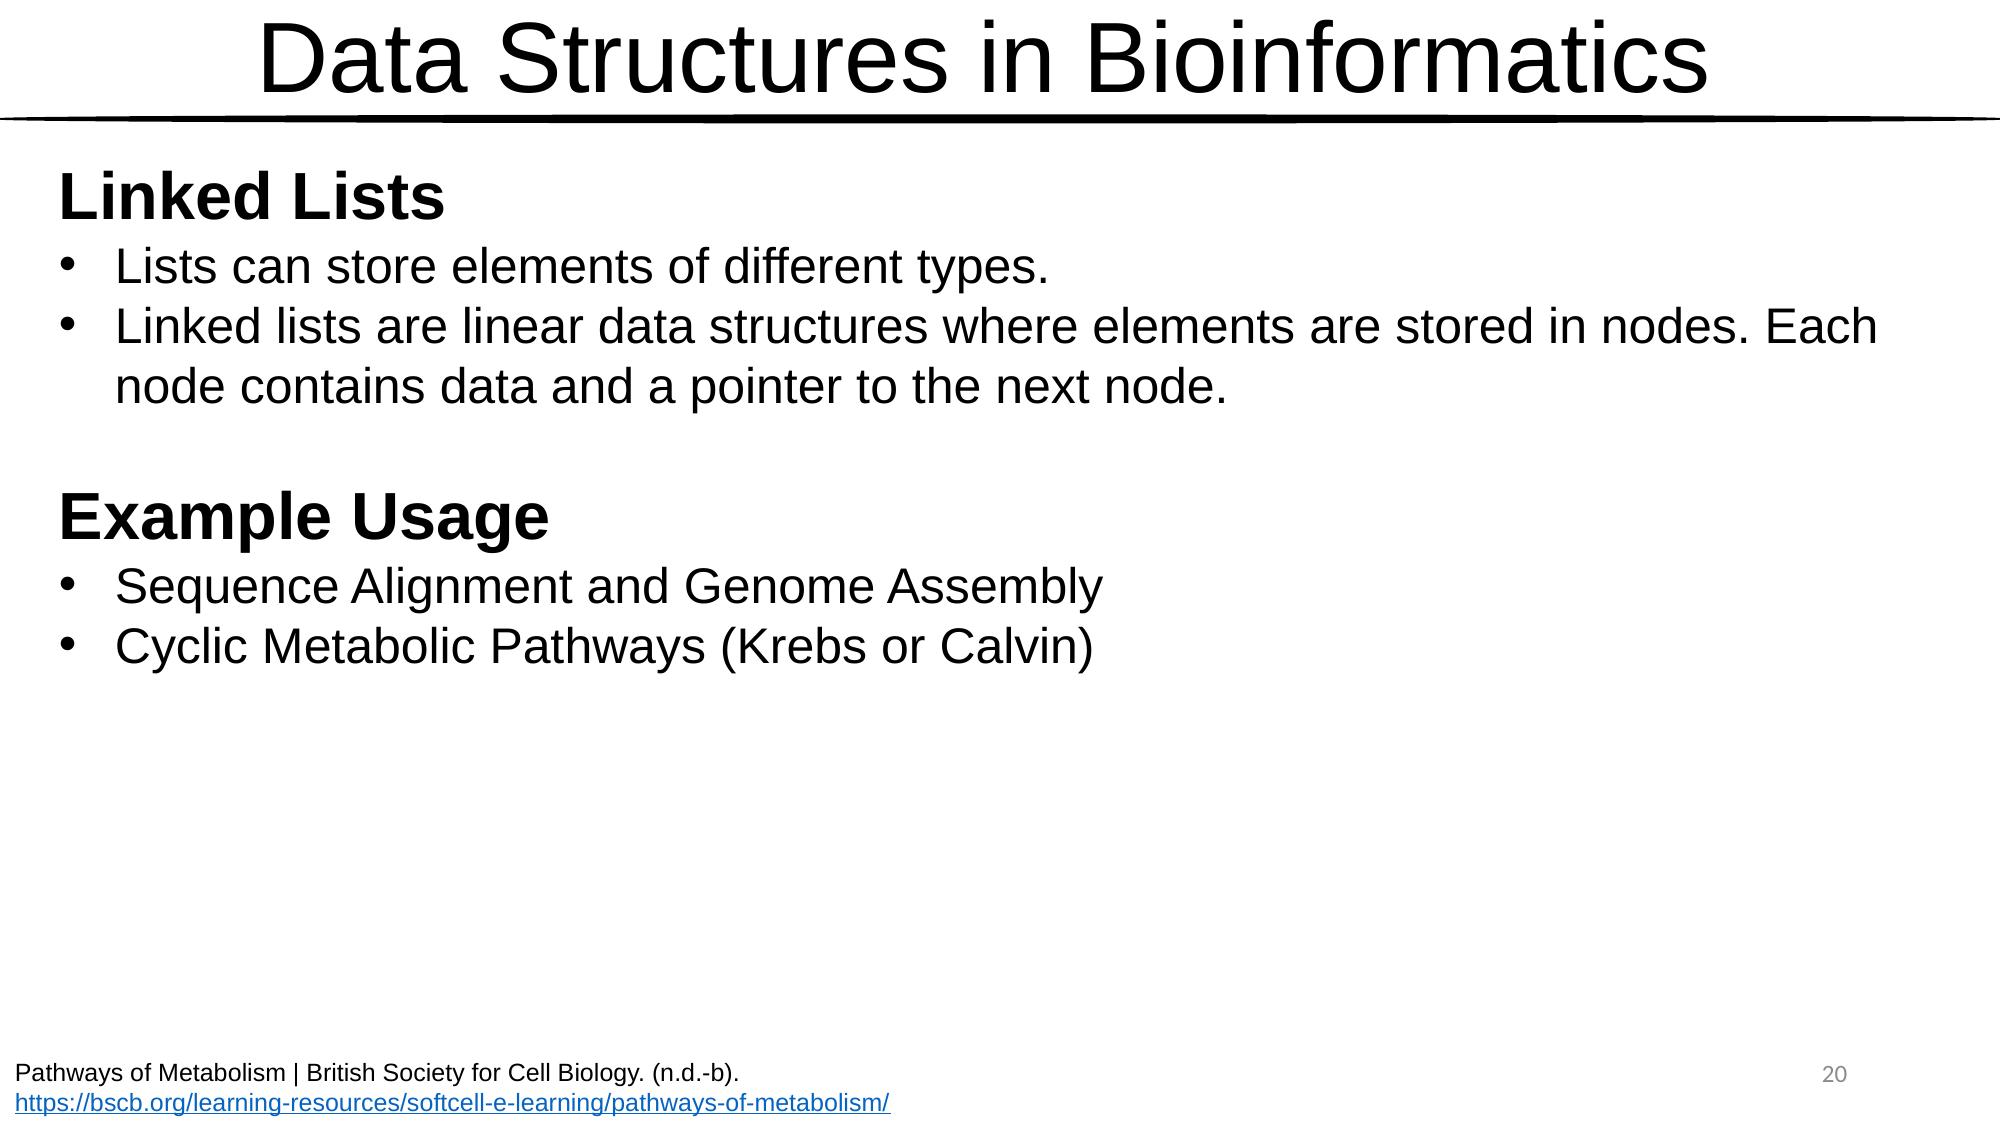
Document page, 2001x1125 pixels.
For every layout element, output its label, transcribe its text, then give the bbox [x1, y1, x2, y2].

text_box [0, 115, 2000, 123]
text_box Pathways of Metabolism | British Society for Cell Biology. (n.d.-b). https://bscb.org/learning-resources/softcell-e-learning/pathways-of-metabolism/ [0, 1049, 1403, 1124]
slide_number 20 [1412, 1042, 1863, 1103]
text_box Linked Lists Lists can store elements of different types. Linked lists are linear data structures where elements are stored in nodes. Each node contains data and a pointer to the next node. Example Usage Sequence Alignment and Genome Assembly Cyclic Metabolic Pathways (Krebs or Calvin) [43, 145, 1957, 681]
title Data Structures in Bioinformatics [135, 1, 1861, 116]
